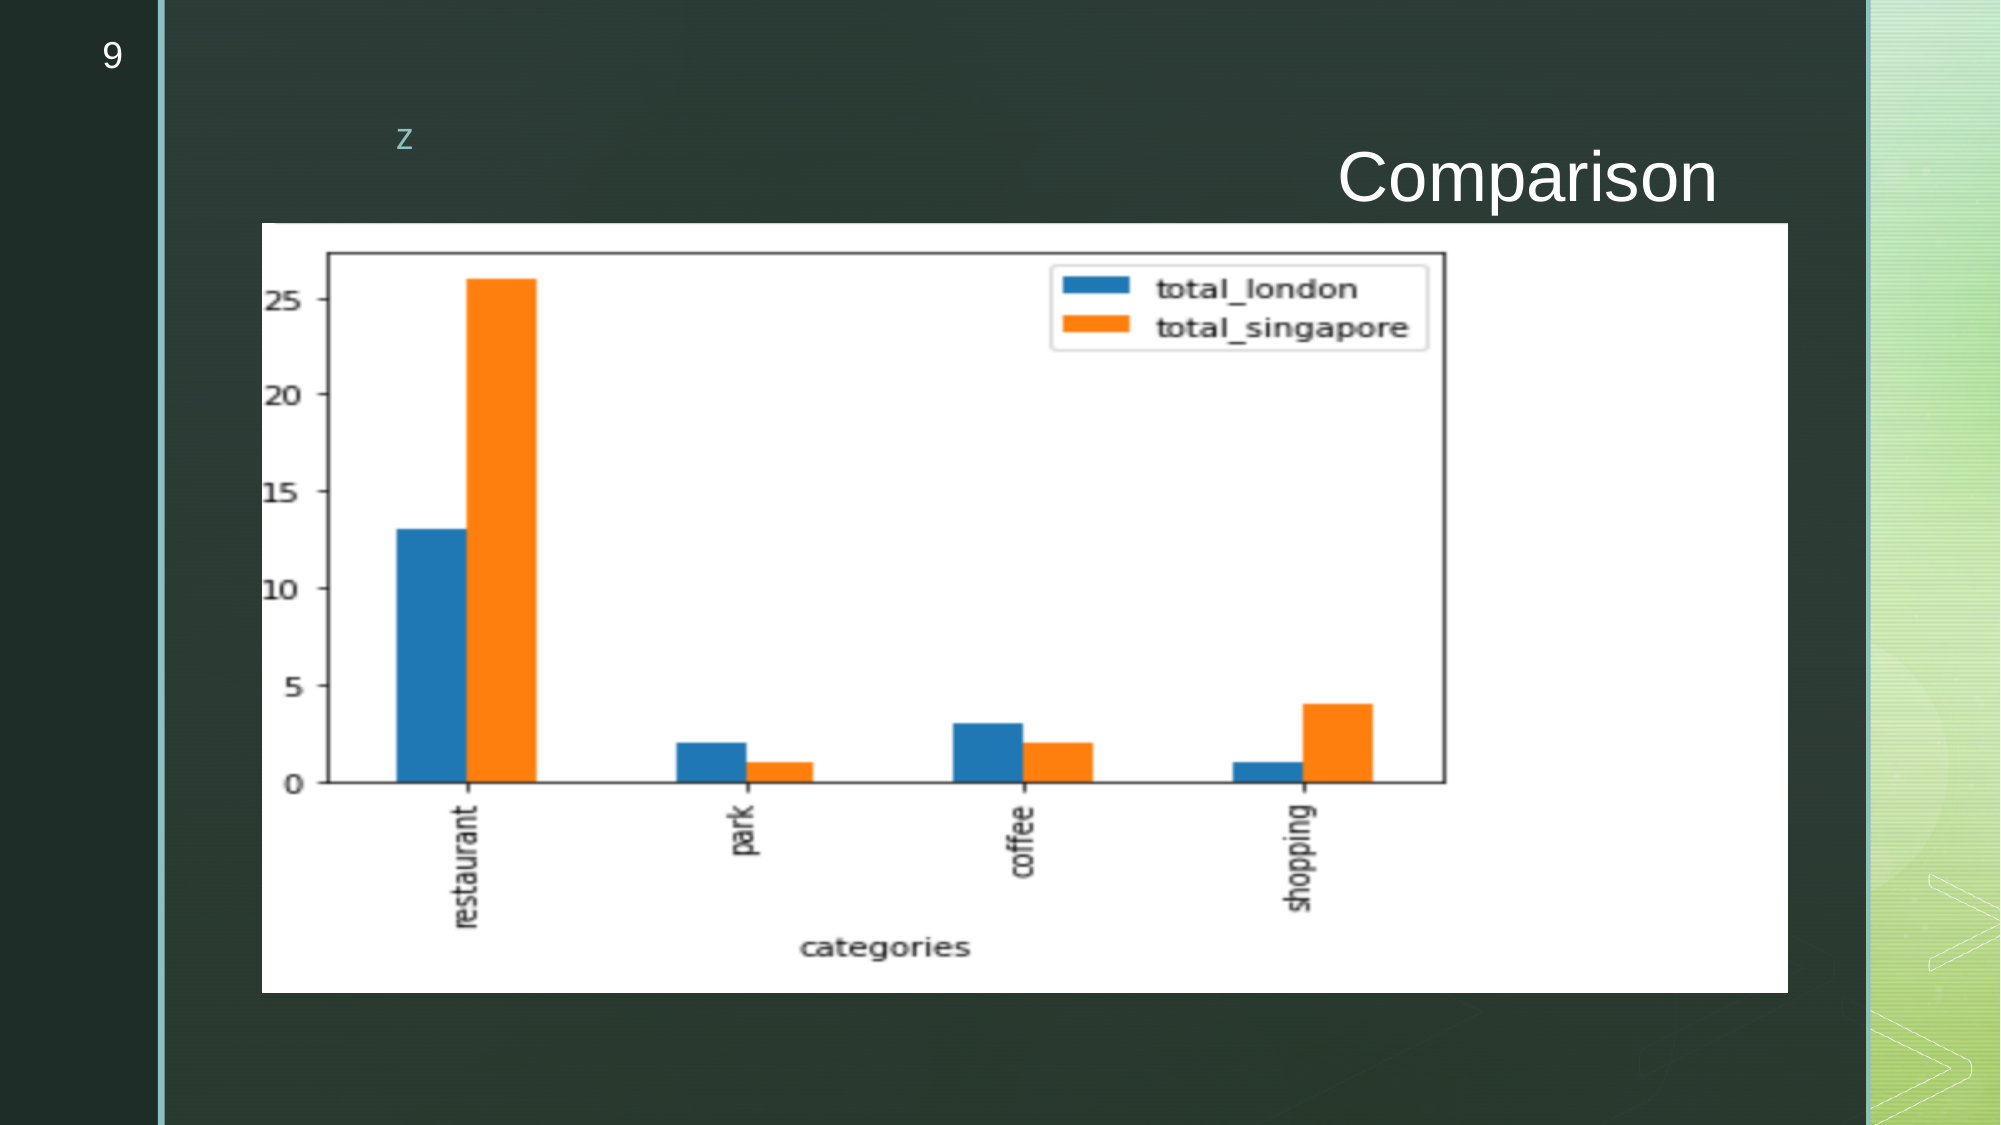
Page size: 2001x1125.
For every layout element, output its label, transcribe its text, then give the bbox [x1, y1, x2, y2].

slide_number 9 [25, 26, 131, 80]
title Comparison [428, 132, 1734, 222]
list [262, 222, 1788, 993]
picture [1871, 0, 2001, 1125]
